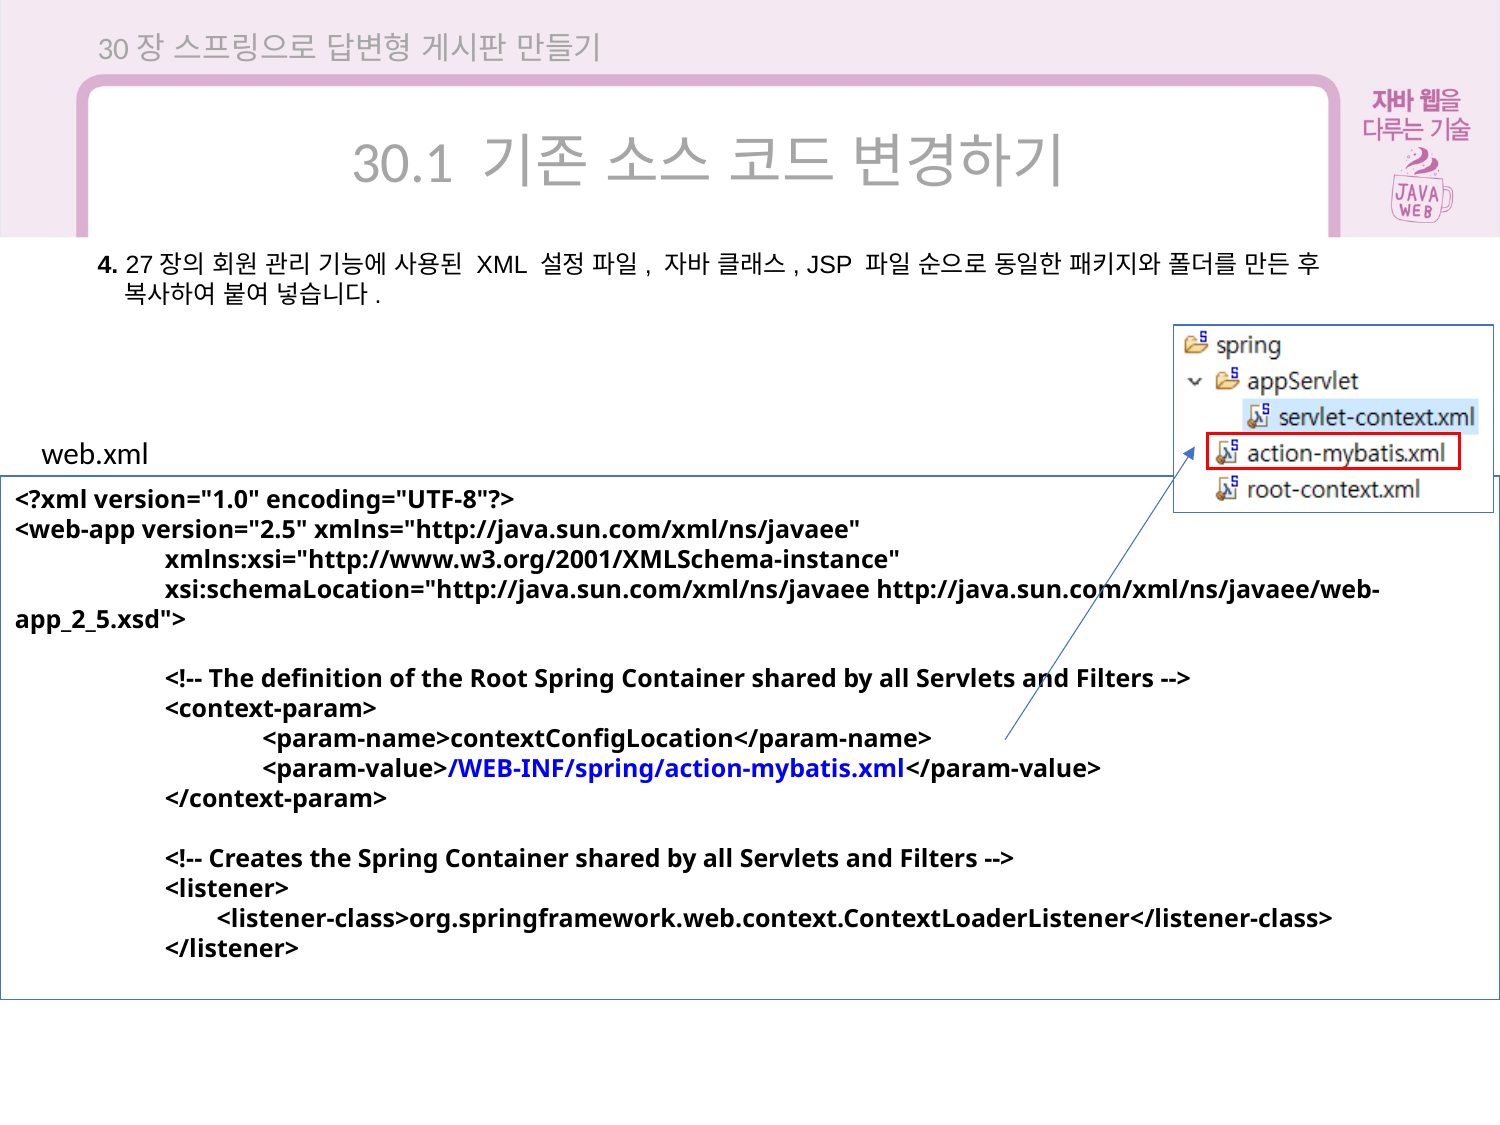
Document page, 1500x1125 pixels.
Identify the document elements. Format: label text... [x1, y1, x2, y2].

text_box 30장 스프링으로 답변형 게시판 만들기 [82, 0, 1133, 74]
text_box 30.1 기존 소스 코드 변경하기 [96, 117, 1321, 202]
picture [0, 1000, 1500, 1125]
text_box 4. 27장의 회원 관리 기능에 사용된 XML 설정 파일, 자바 클래스, JSP 파일 순으로 동일한 패키지와 폴더를 만든 후 복사하여 붙여 넣습니다. [82, 241, 1420, 316]
text_box web.xml [26, 426, 239, 479]
picture [0, 0, 1500, 475]
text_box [1005, 446, 1195, 740]
picture [1174, 325, 1493, 512]
text_box <?xml version="1.0" encoding="UTF-8"?> <web-app version="2.5" xmlns="http://java.sun.com/xml/ns/javaee" xmlns:xsi="http://www.w3.org/2001/XMLSchema-instance" xsi:schemaLocation="http://java.sun.com/xml/ns/javaee http://java.sun.com/xml/ns/javaee/web-app_2_5.xsd"> <!-- The definition of the Root Spring Container shared by all Servlets and Filters --> <context-param> <param-name>contextConfigLocation</param-name> <param-value>/WEB-INF/spring/action-mybatis.xml</param-value> </context-param> <!-- Creates the Spring Container shared by all Servlets and Filters --> <listener> <listener-class>org.springframework.web.context.ContextLoaderListener</listener-class> </listener> [0, 475, 1500, 1000]
